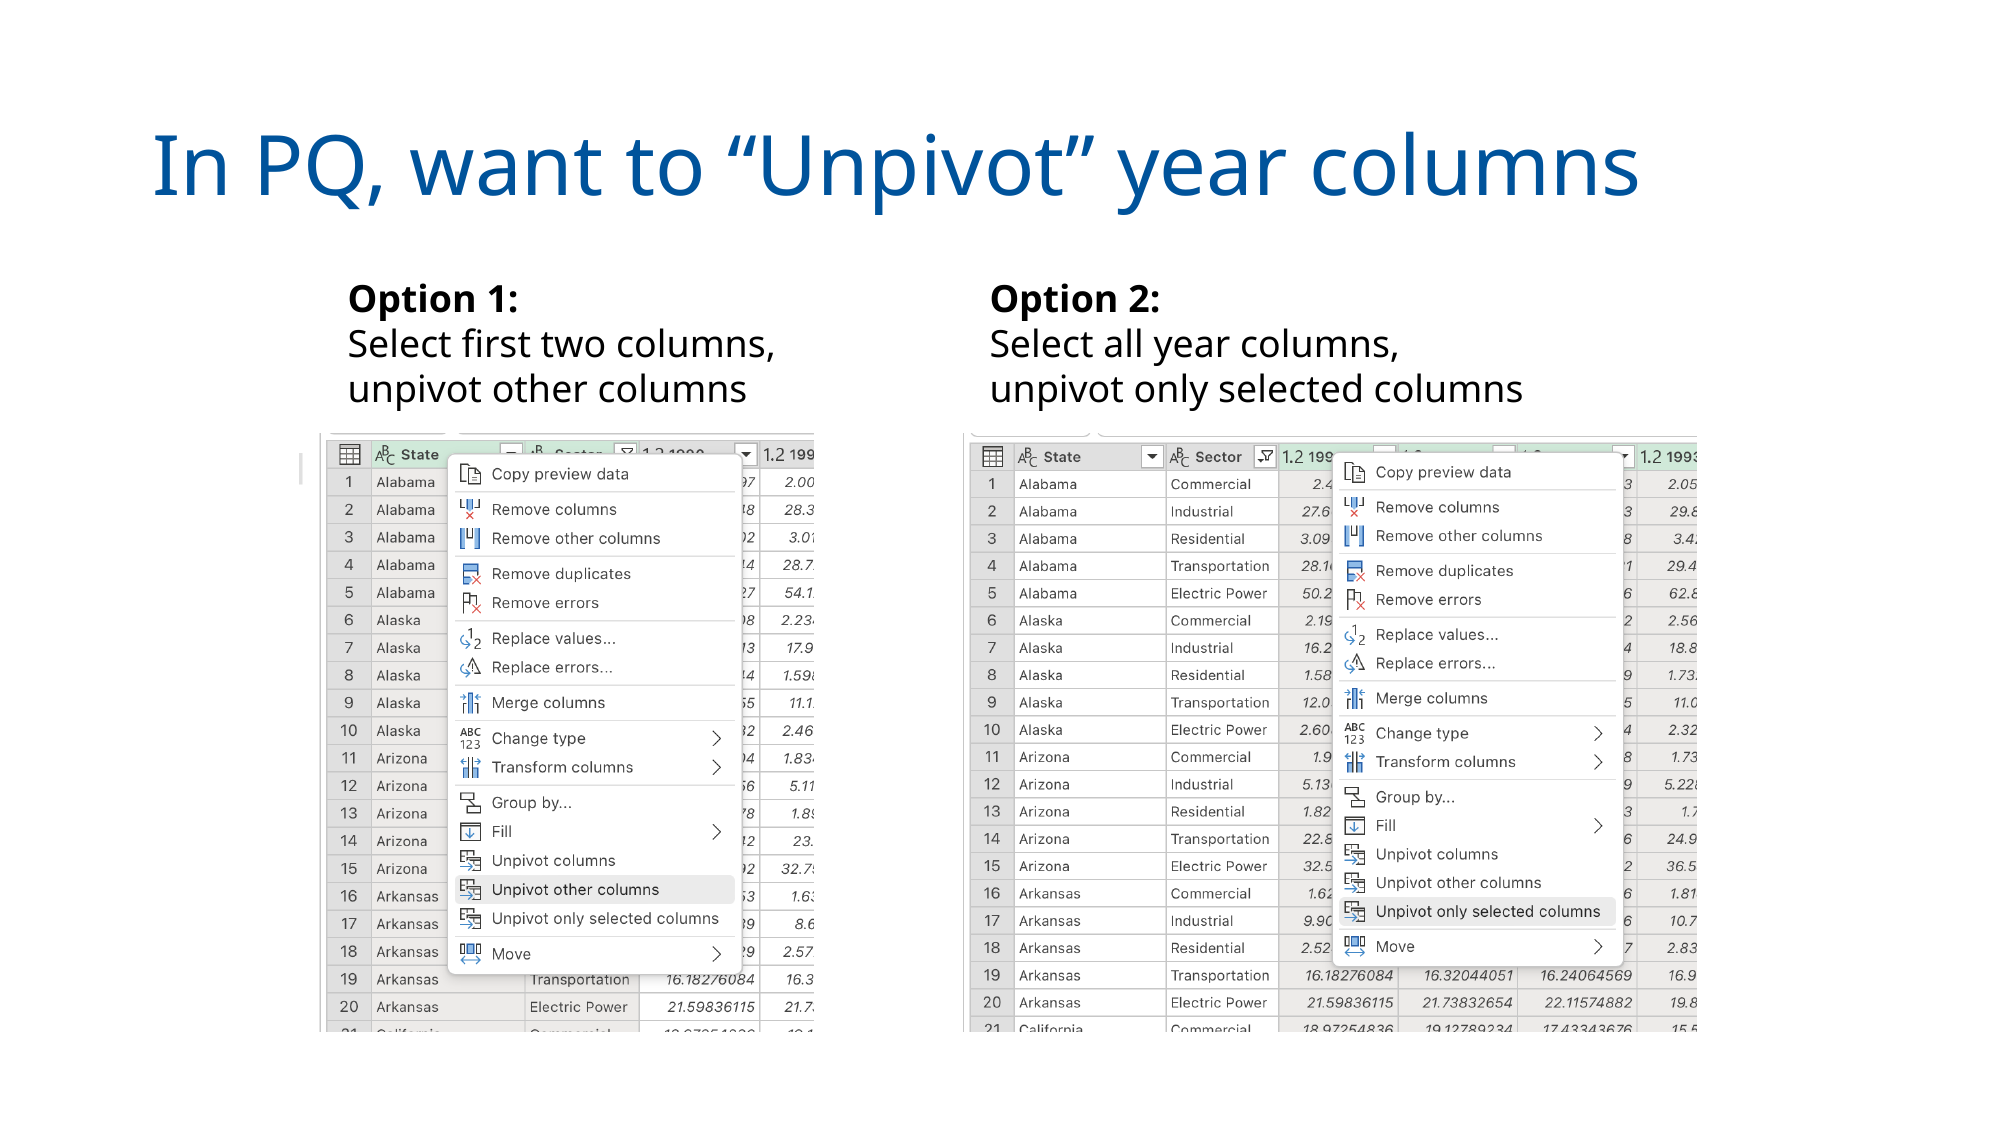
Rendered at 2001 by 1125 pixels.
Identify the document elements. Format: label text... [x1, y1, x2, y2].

text_box Option 1: Select first two columns, unpivot other columns [333, 267, 792, 418]
title In PQ, want to “Unpivot” year columns [137, 59, 1863, 278]
picture [950, 433, 1698, 1032]
text_box Option 2: Select all year columns, unpivot only selected columns [974, 267, 1540, 418]
picture [298, 433, 815, 1032]
